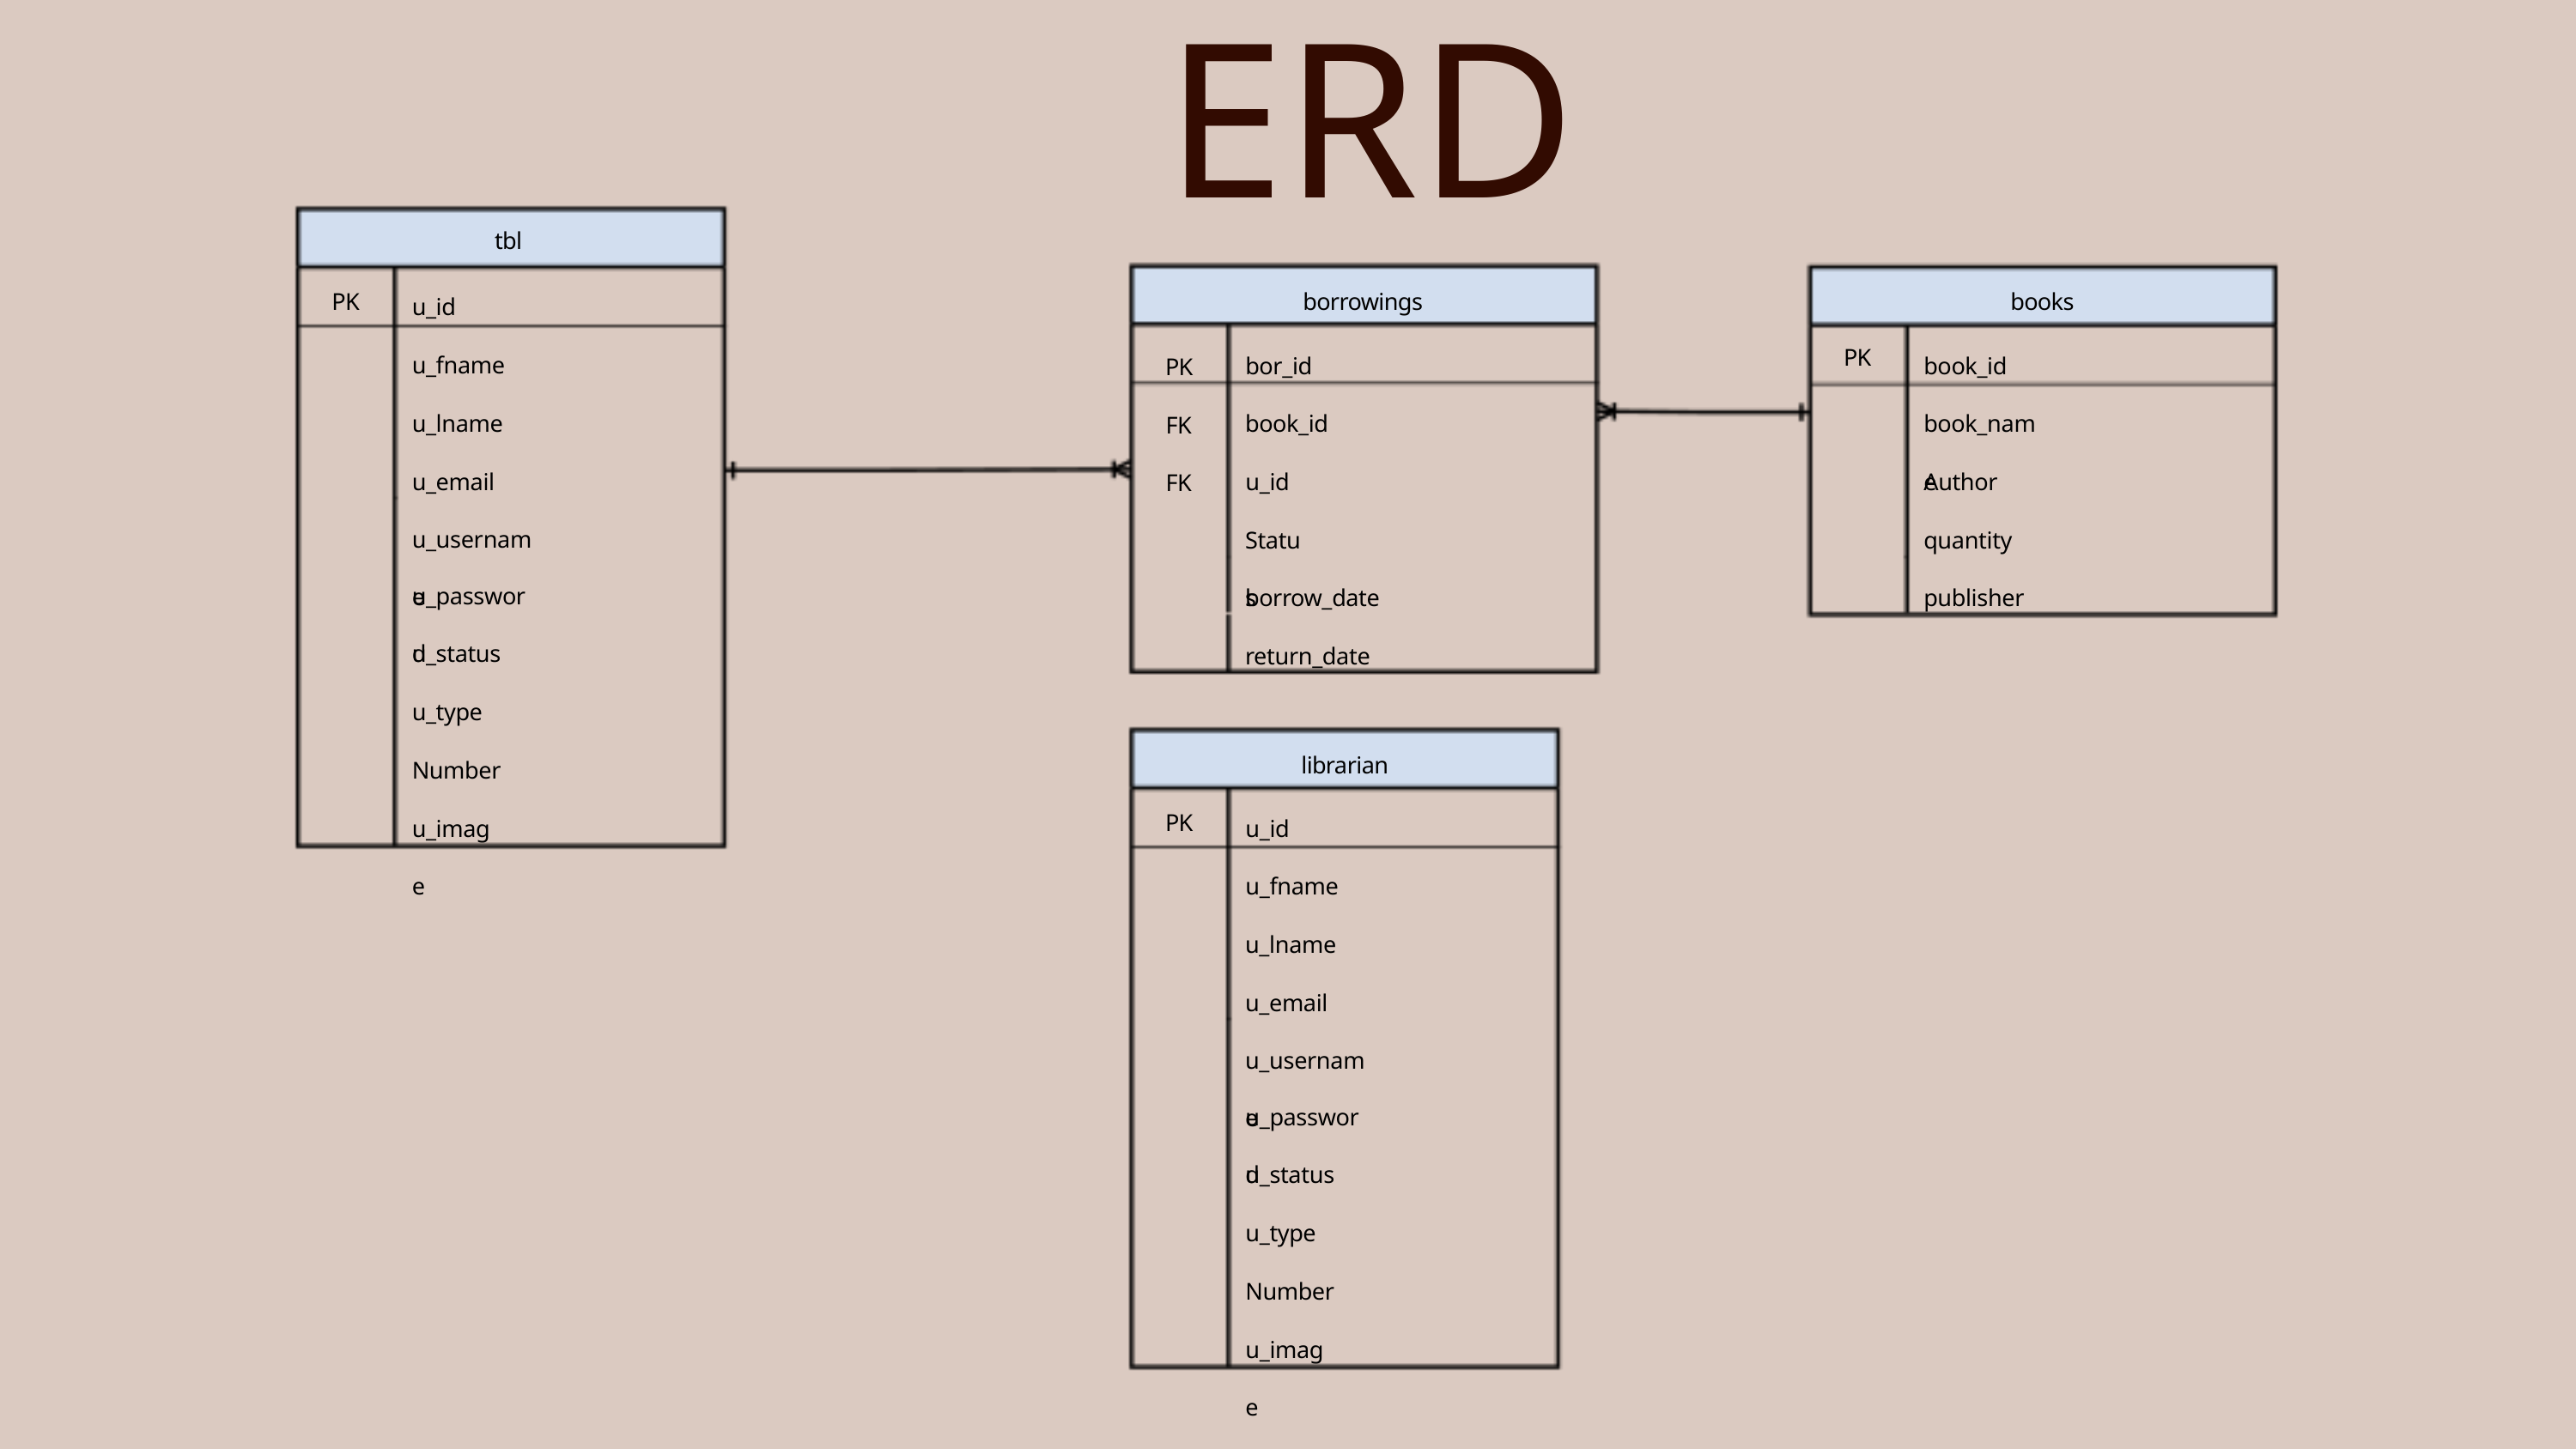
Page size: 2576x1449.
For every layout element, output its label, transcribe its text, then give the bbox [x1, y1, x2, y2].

text_box u_type [411, 667, 501, 725]
text_box Status [1245, 494, 1311, 553]
text_box Number [1245, 1246, 1364, 1305]
text_box u_lname [411, 379, 519, 437]
text_box borrowings [1303, 282, 1449, 316]
text_box bor_id [1245, 320, 1315, 379]
text_box u_id [1245, 437, 1315, 495]
text_box u_status [1245, 1131, 1364, 1189]
text_box u_email u_username [411, 437, 542, 610]
text_box u_type [1245, 1188, 1335, 1246]
text_box u_password [1245, 1072, 1371, 1188]
text_box u_fname [411, 320, 519, 379]
text_box u_lname [1245, 900, 1394, 958]
text_box publisher [1923, 553, 2045, 612]
text_box PK [331, 282, 411, 316]
text_box u_fname [1245, 841, 1364, 900]
text_box librarian [1301, 745, 1417, 779]
text_box FK [1165, 438, 1197, 497]
text_box book_name [1923, 379, 2045, 495]
text_box FK [1165, 379, 1197, 438]
text_box u_password [411, 551, 538, 609]
text_box u_image [411, 784, 501, 900]
text_box tbl [495, 221, 580, 254]
text_box u_id [411, 262, 495, 320]
text_box u_status [411, 609, 538, 668]
text_box PK [1844, 337, 1900, 371]
text_box u_id [1245, 784, 1328, 841]
text_box book_id [1923, 320, 2042, 379]
text_box PK [1165, 803, 1210, 837]
text_box PK [1165, 322, 1234, 380]
text_box borrow_date [1245, 553, 1394, 612]
text_box books [2010, 282, 2080, 316]
text_box ERD [544, 0, 2196, 241]
text_box u_email u_username [1245, 958, 1375, 1132]
text_box book_id [1245, 379, 1364, 438]
text_box quantity [1923, 494, 2042, 553]
text_box u_image [1245, 1305, 1335, 1421]
text_box [283, 194, 2292, 1385]
text_box Author [1923, 437, 2020, 494]
text_box Number [411, 725, 538, 784]
text_box return_date [1245, 611, 1375, 670]
